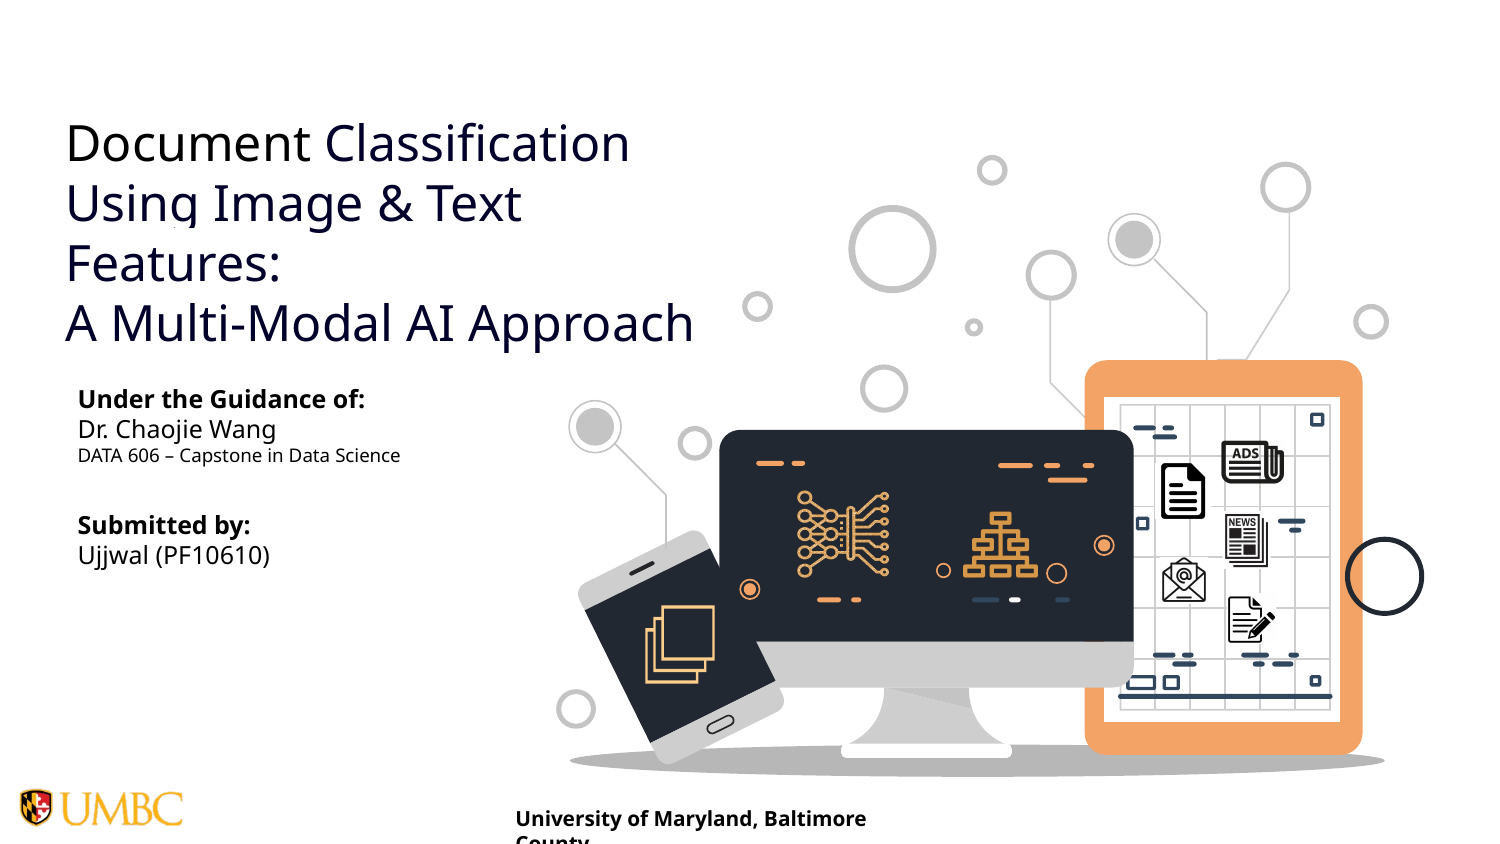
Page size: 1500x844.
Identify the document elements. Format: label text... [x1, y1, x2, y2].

picture [17, 725, 184, 844]
text_box University of Maryland, Baltimore County [500, 790, 925, 844]
picture [794, 489, 893, 580]
text_box Under the Guidance of: Dr. Chaojie Wang DATA 606 – Capstone in Data Science [62, 368, 441, 469]
picture [1159, 557, 1209, 604]
picture [1220, 439, 1287, 486]
text_box Document Classification Using Image & Text Features: A Multi-Modal AI Approach [50, 96, 759, 291]
picture [962, 506, 1038, 582]
picture [1155, 463, 1212, 519]
text_box Submitted by: Ujjwal (PF10610) [62, 495, 441, 583]
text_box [555, 154, 1425, 778]
picture [1222, 510, 1271, 569]
picture [1226, 593, 1277, 644]
